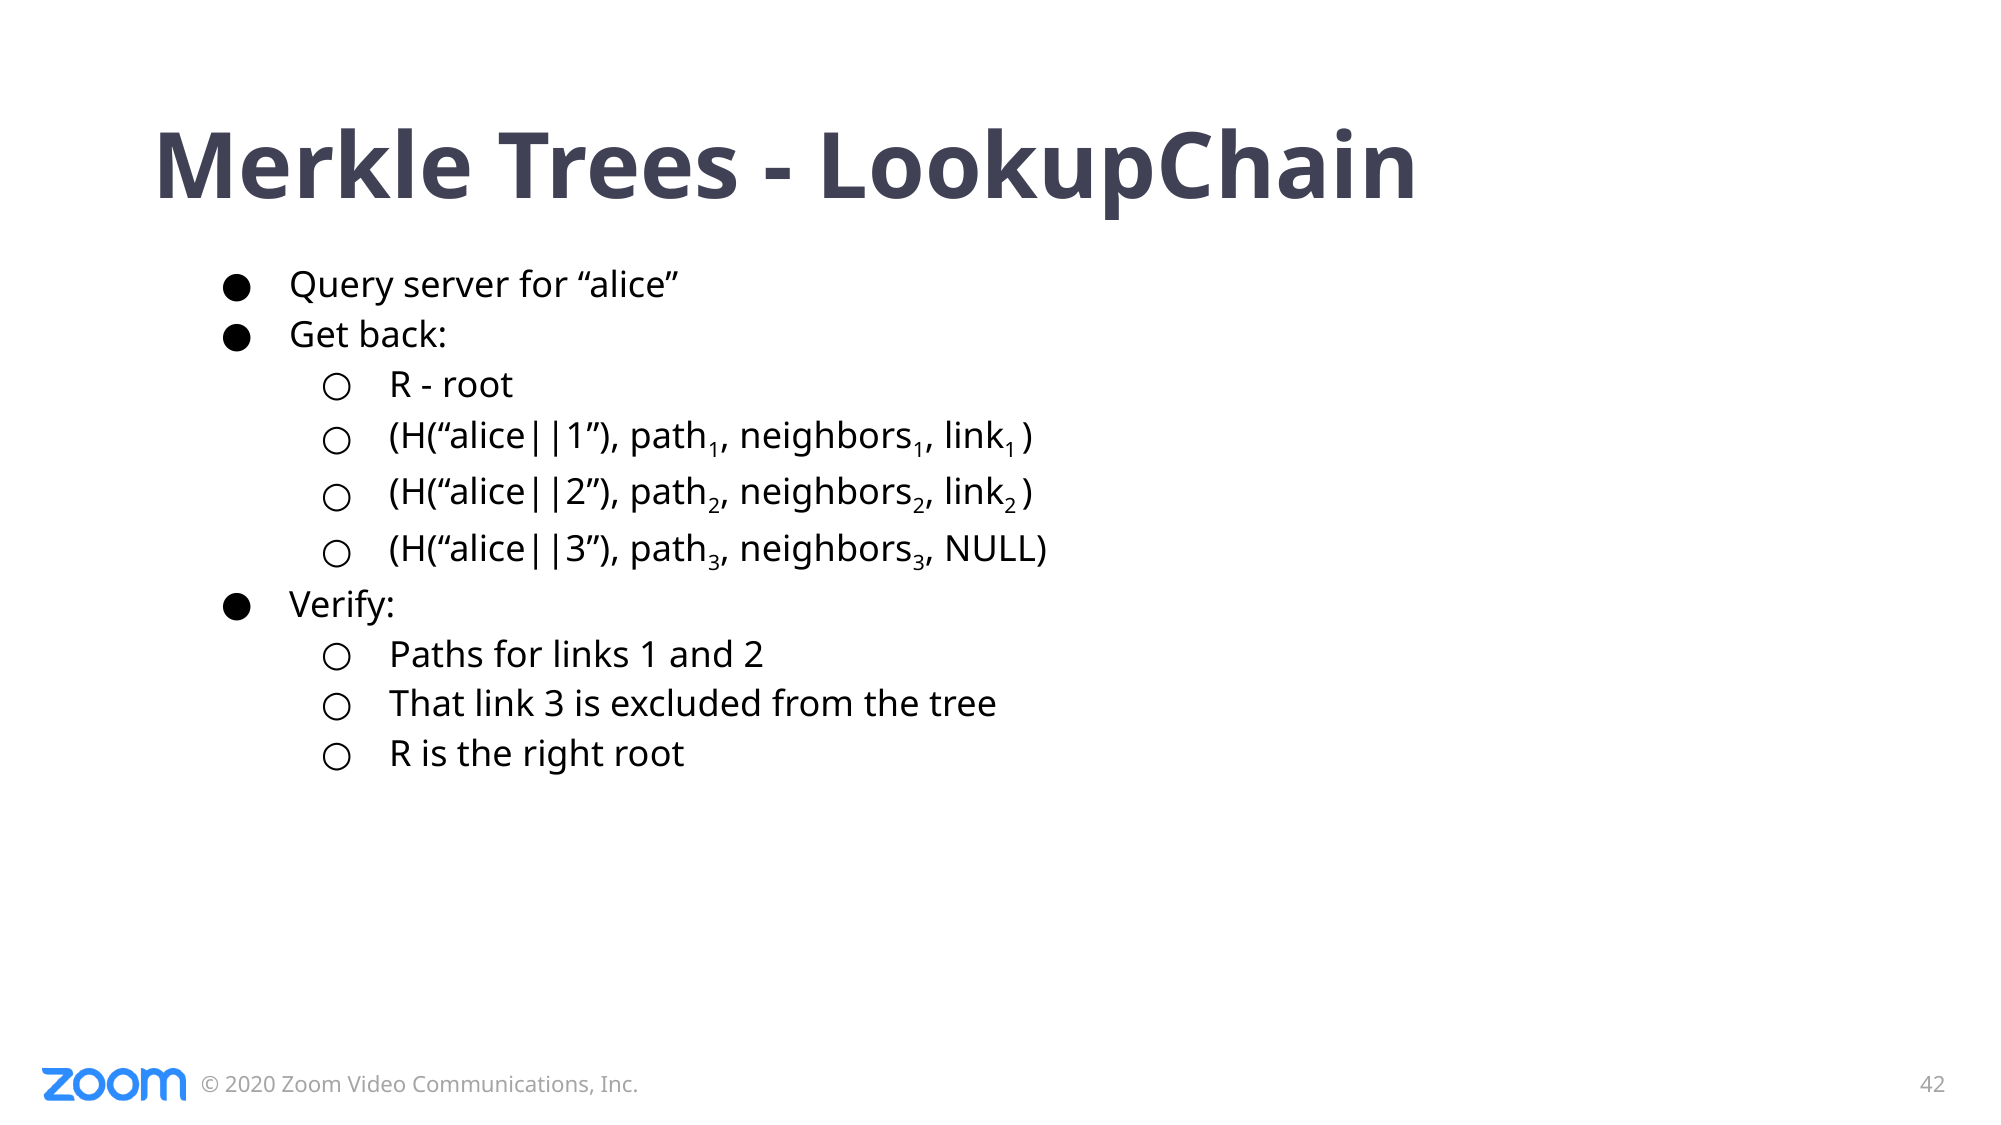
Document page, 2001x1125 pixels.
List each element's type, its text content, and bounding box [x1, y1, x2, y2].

text_box Query server for “alice” Get back: R - root (H(“alice||1”), path1, neighbors1, link1 ) (H(“alice||2”), path2, neighbors2, link2 ) (H(“alice||3”), path3, neighbors3, NULL) Verify: Paths for links 1 and 2 That link 3 is excluded from the tree R is the right root [169, 234, 1854, 794]
picture [42, 1068, 186, 1101]
title Merkle Trees - LookupChain [137, 94, 1863, 243]
